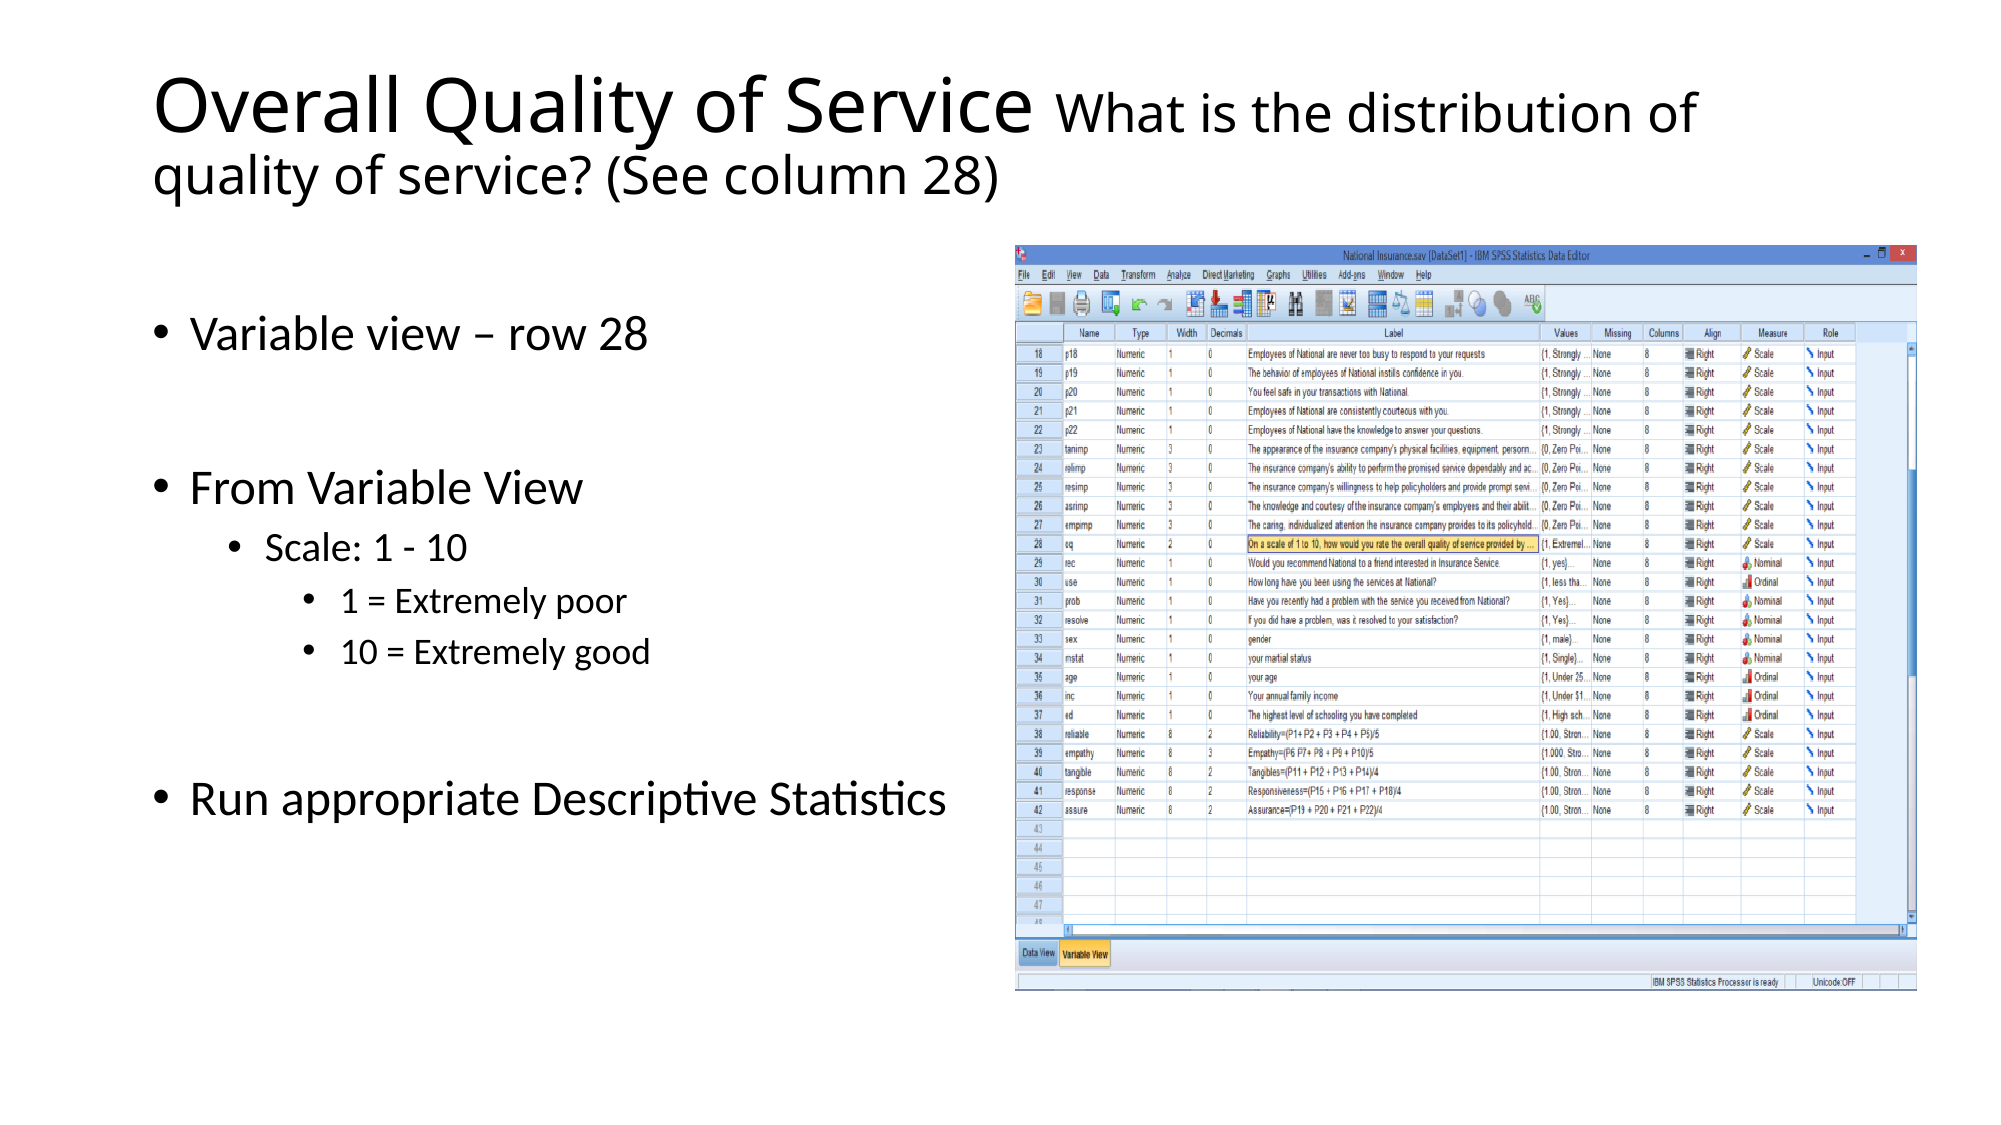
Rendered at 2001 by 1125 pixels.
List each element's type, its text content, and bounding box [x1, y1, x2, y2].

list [1015, 245, 1917, 991]
title Overall Quality of Service What is the distribution of quality of service? (See column 28) [137, 59, 1863, 278]
list Variable view – row 28 From Variable View Scale: 1 - 10 1 = Extremely poor 10 = Extremely good Run appropriate Descriptive Statistics [137, 299, 988, 1014]
